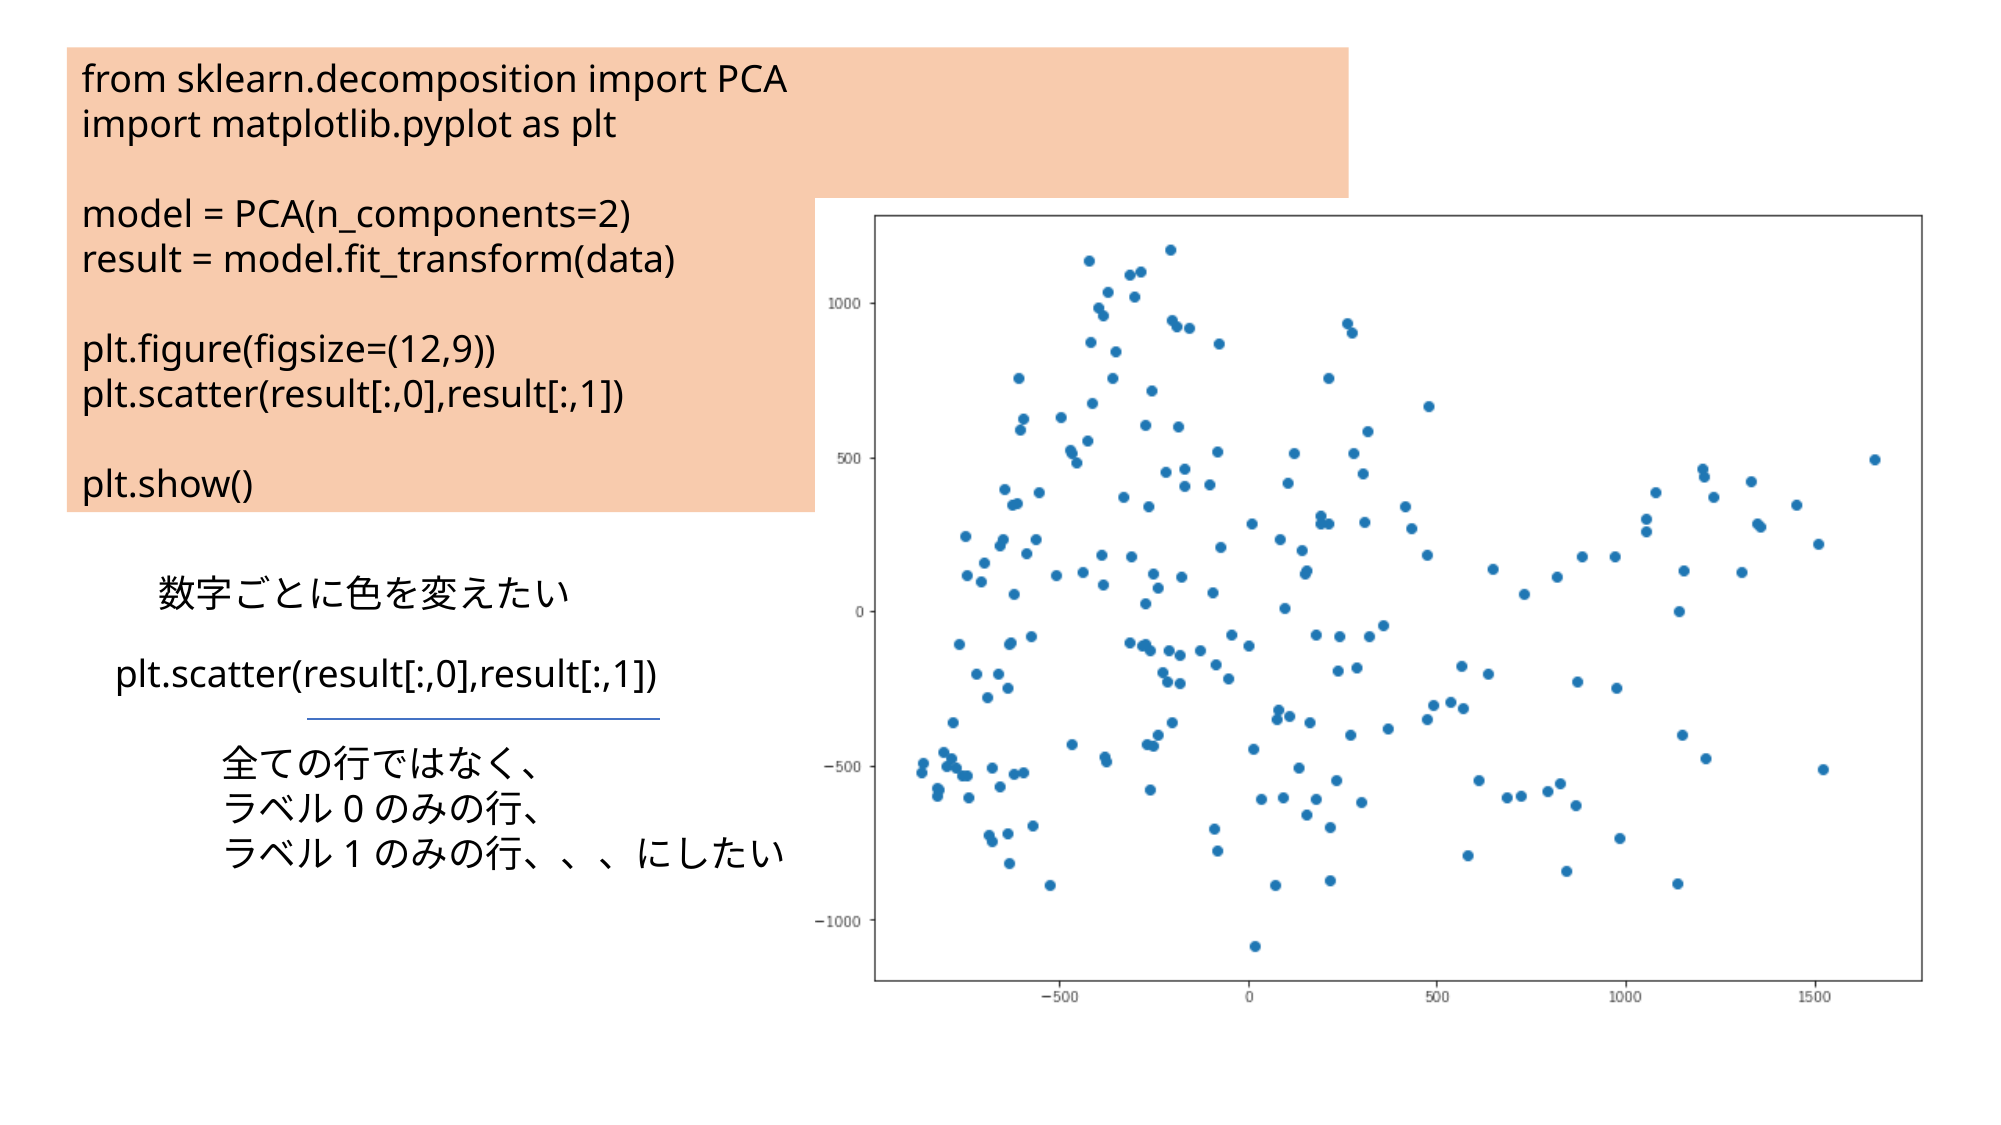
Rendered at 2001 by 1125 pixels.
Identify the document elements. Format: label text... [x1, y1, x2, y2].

text_box 数字ごとに色を変えたい [143, 562, 705, 623]
text_box from sklearn.decomposition import PCA import matplotlib.pyplot as plt model = PCA(n_components=2) result = model.fit_transform(data) plt.figure(figsize=(12,9)) plt.scatter(result[:,0],result[:,1]) plt.show() [66, 47, 1349, 513]
text_box 全ての行ではなく、 ラベル0のみの行、 ラベル1のみの行、、、にしたい [206, 732, 815, 928]
text_box plt.scatter(result[:,0],result[:,1]) [100, 642, 748, 702]
picture [815, 198, 1934, 1018]
